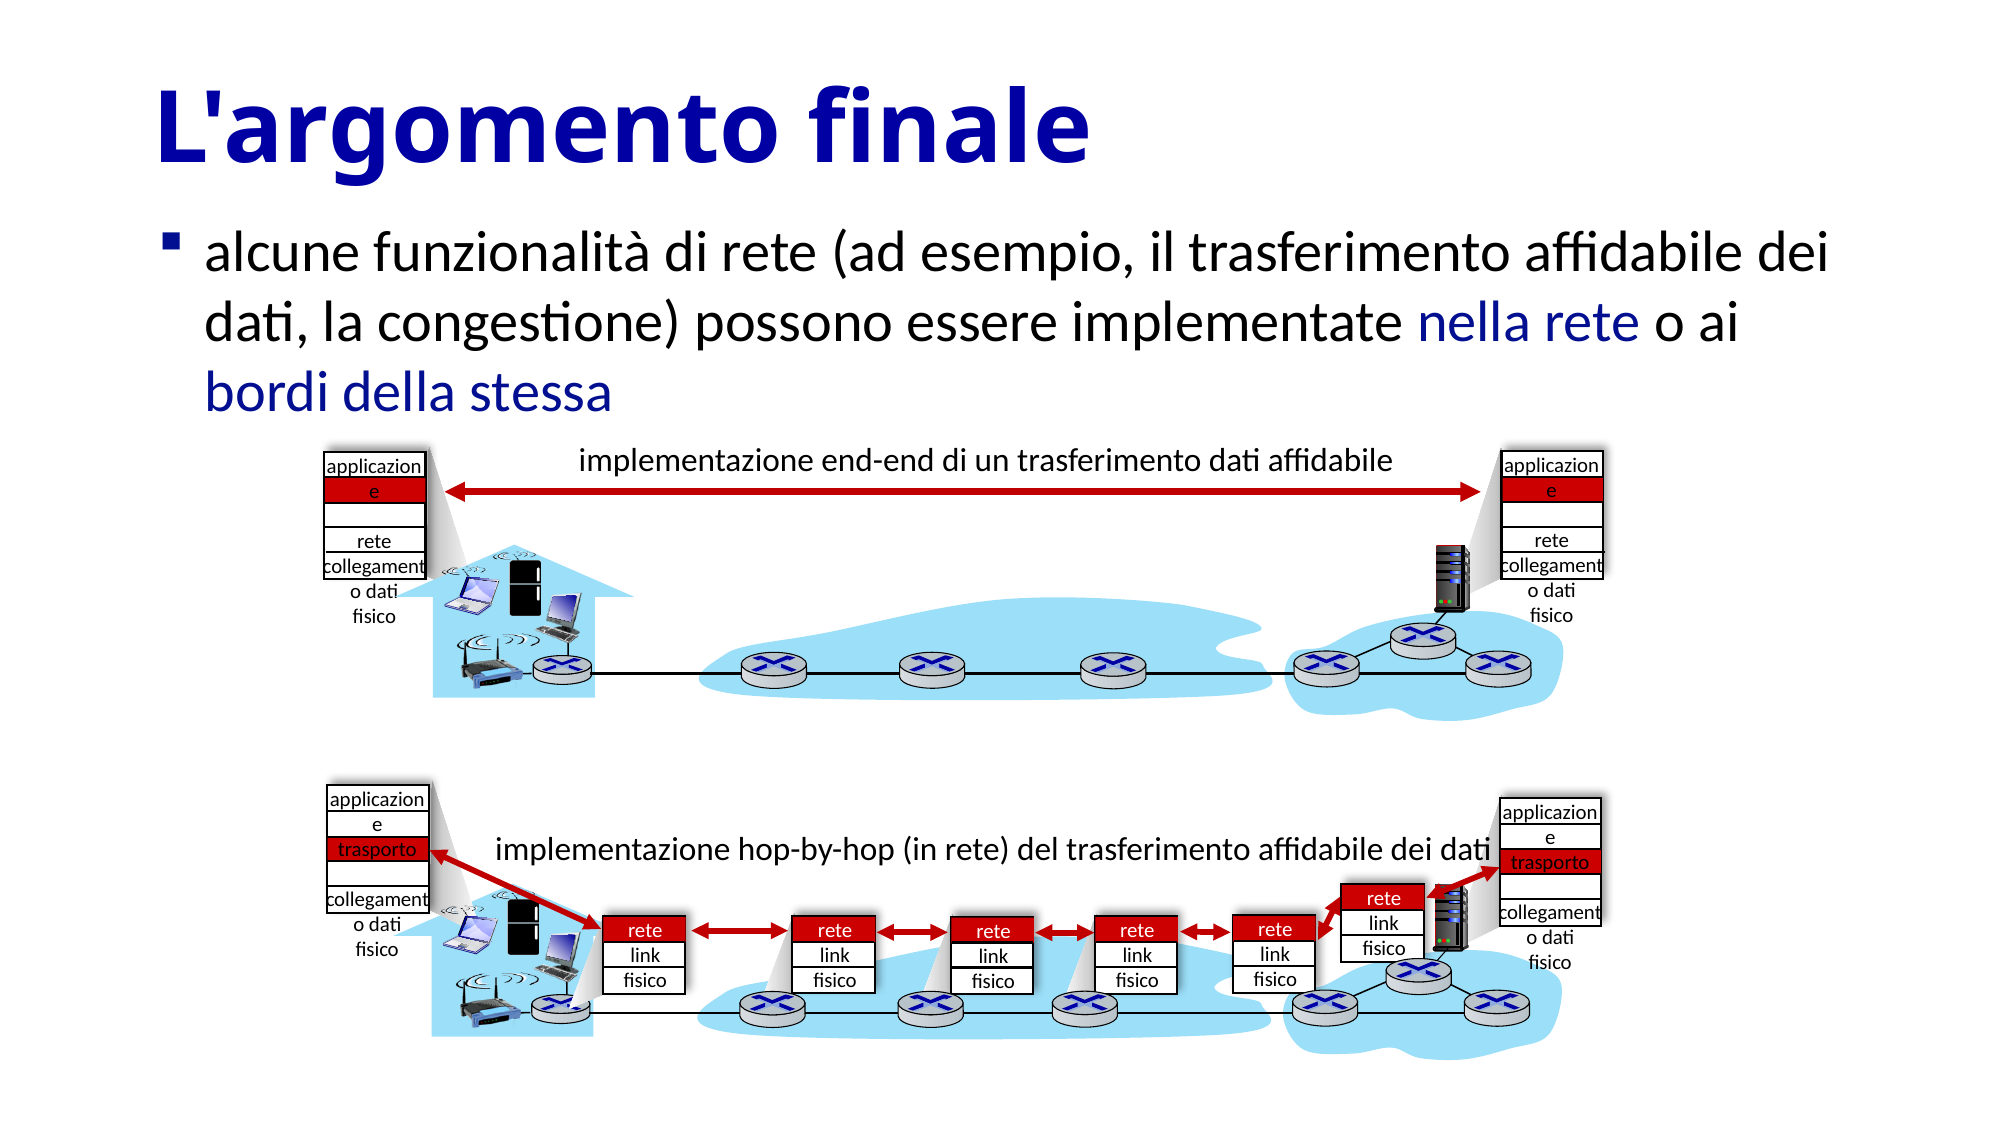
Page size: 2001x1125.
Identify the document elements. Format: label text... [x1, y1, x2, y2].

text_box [307, 431, 1619, 722]
text_box alcune funzionalità di rete (ad esempio, il trasferimento affidabile dei dati, la congestione) possono essere implementate nella rete o ai bordi della stessa [143, 206, 1862, 431]
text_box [310, 778, 1617, 1061]
title L'argomento finale [137, 56, 1863, 204]
